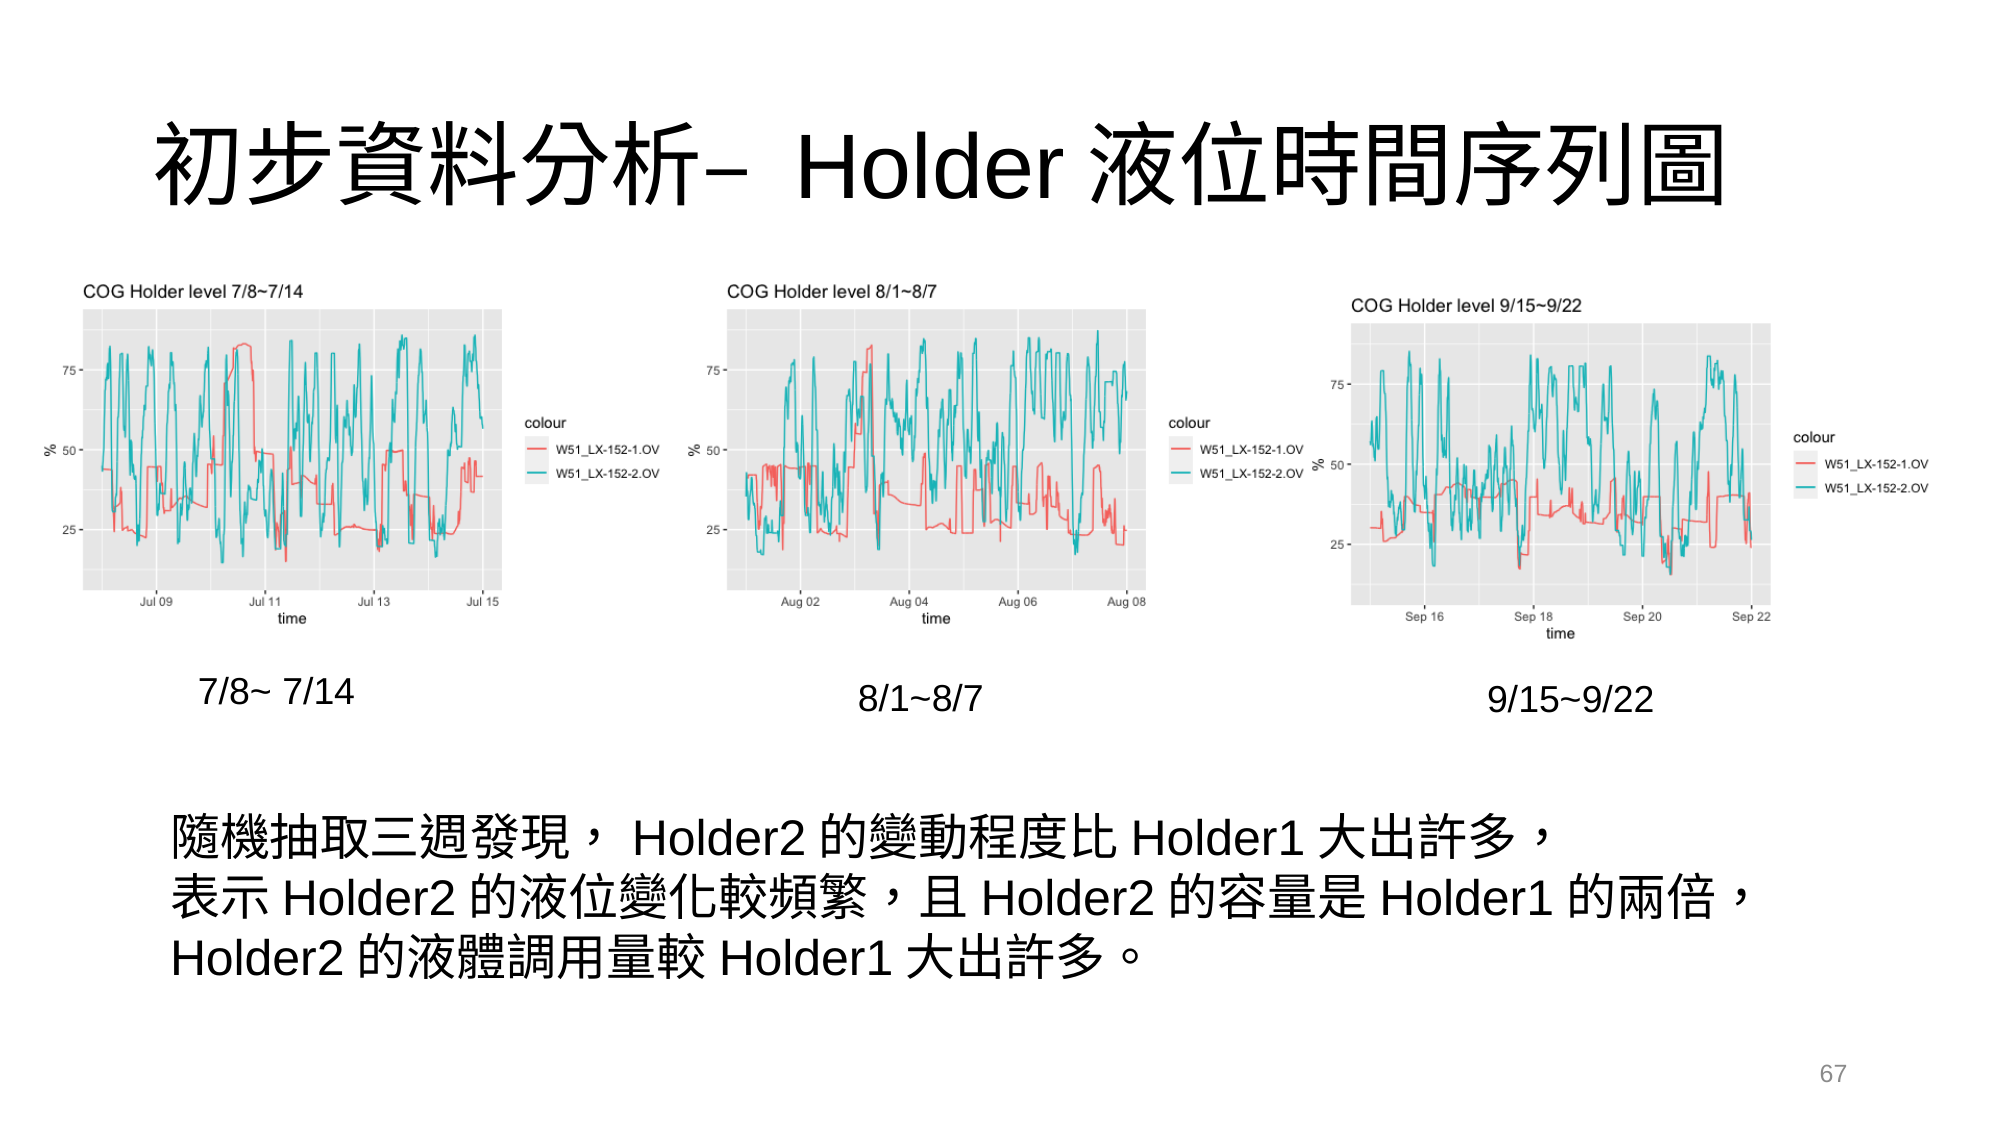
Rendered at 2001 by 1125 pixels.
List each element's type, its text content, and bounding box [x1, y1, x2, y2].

text_box 9/15~9/22 [1472, 667, 1670, 728]
text_box 隨機抽取三週發現，Holder2的變動程度比Holder1大出許多， 表示Holder2的液位變化較頻繁，且Holder2的容量是Holder1的兩倍， Holder2的液體調用量較Holder1大出許多。 [155, 798, 1781, 993]
text_box 7/8~ 7/14 [183, 659, 371, 719]
title 初步資料分析– Holder液位時間序列圖 [137, 59, 1863, 278]
slide_number 67 [1412, 1042, 1863, 1103]
text_box 8/1~8/7 [843, 666, 999, 726]
picture [681, 277, 1944, 649]
picture [37, 277, 675, 634]
